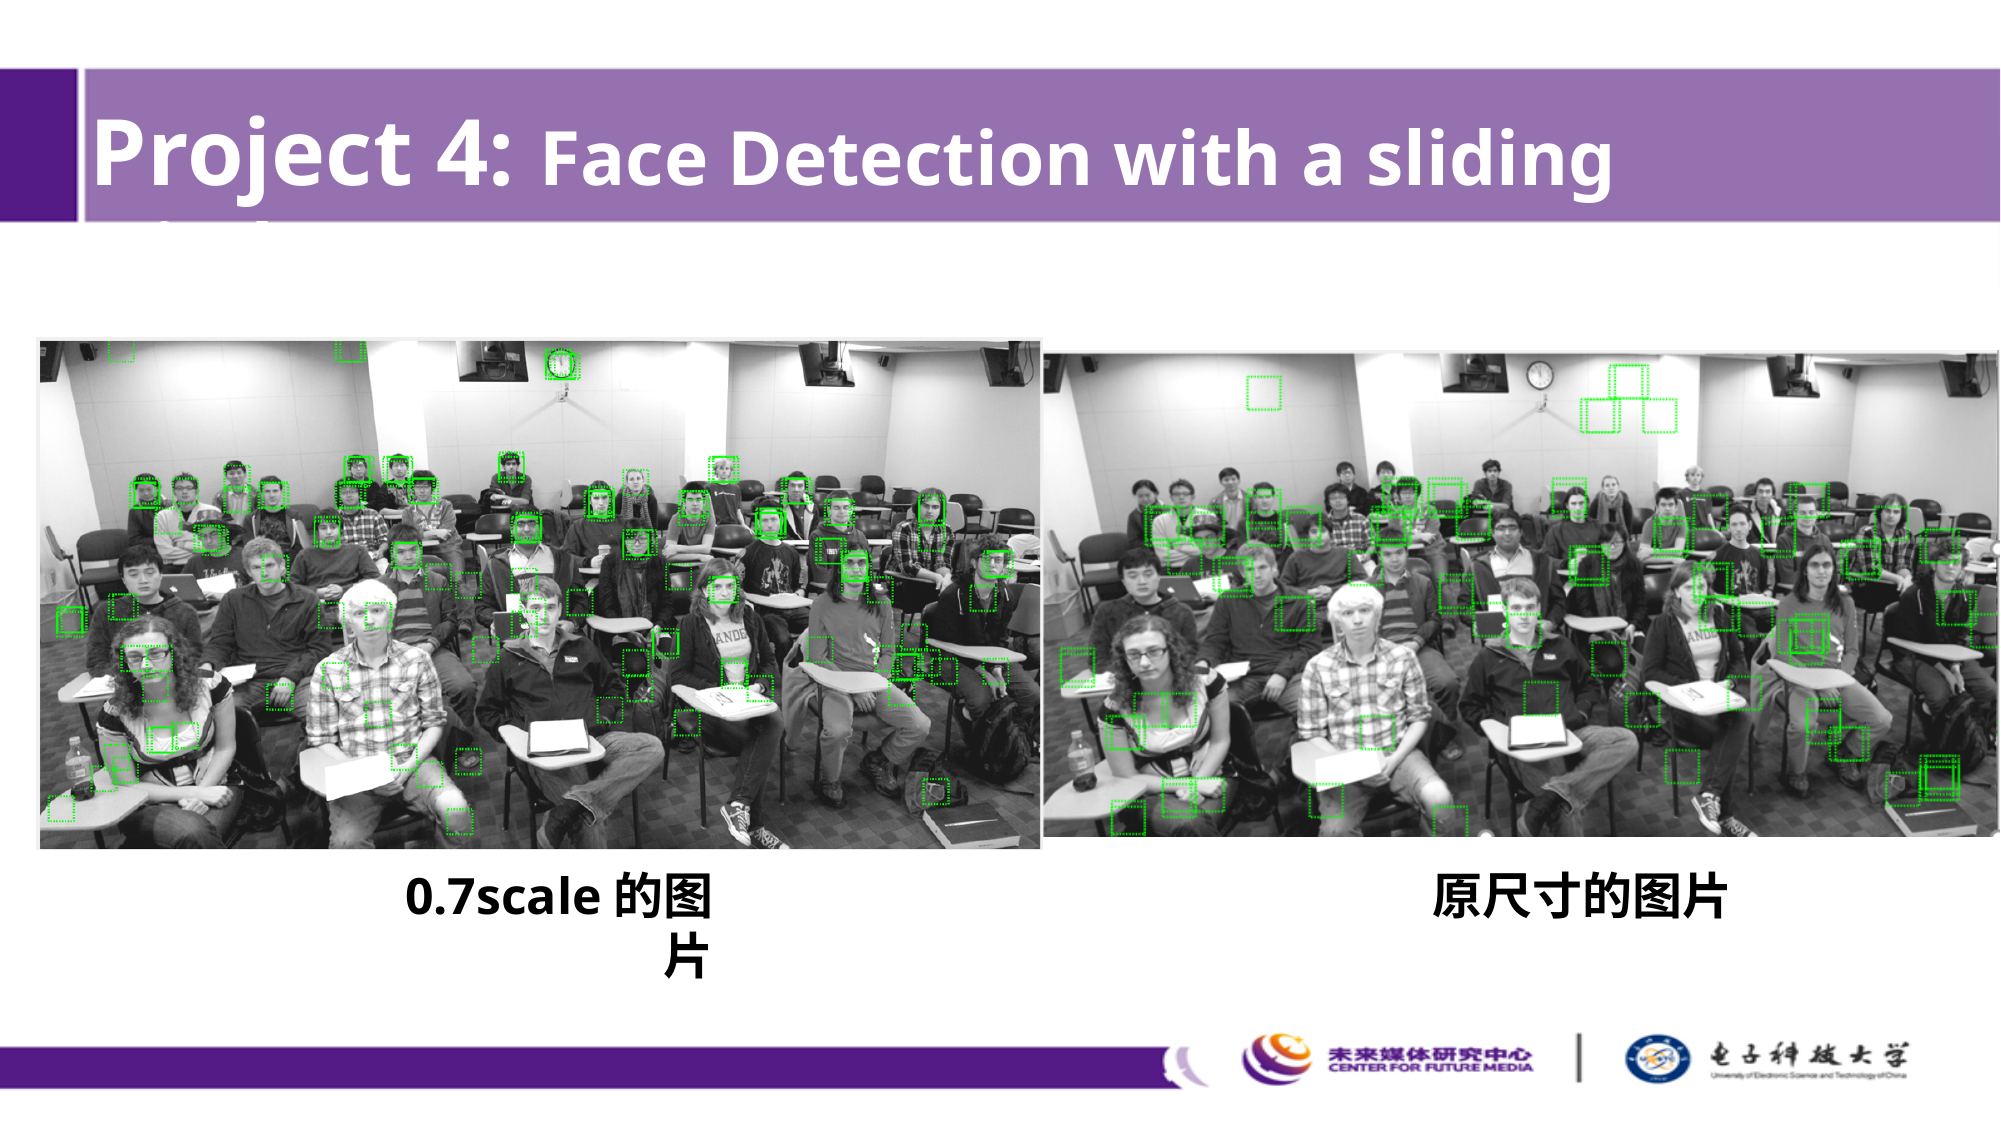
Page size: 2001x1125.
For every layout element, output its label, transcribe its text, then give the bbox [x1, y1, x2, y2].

text_box 原尺寸的图片 [1417, 856, 2000, 932]
picture [0, 0, 2001, 1125]
text_box Project 4: Face Detection with a sliding window [74, 85, 1875, 301]
text_box 0.7scale的图片 [350, 856, 729, 992]
